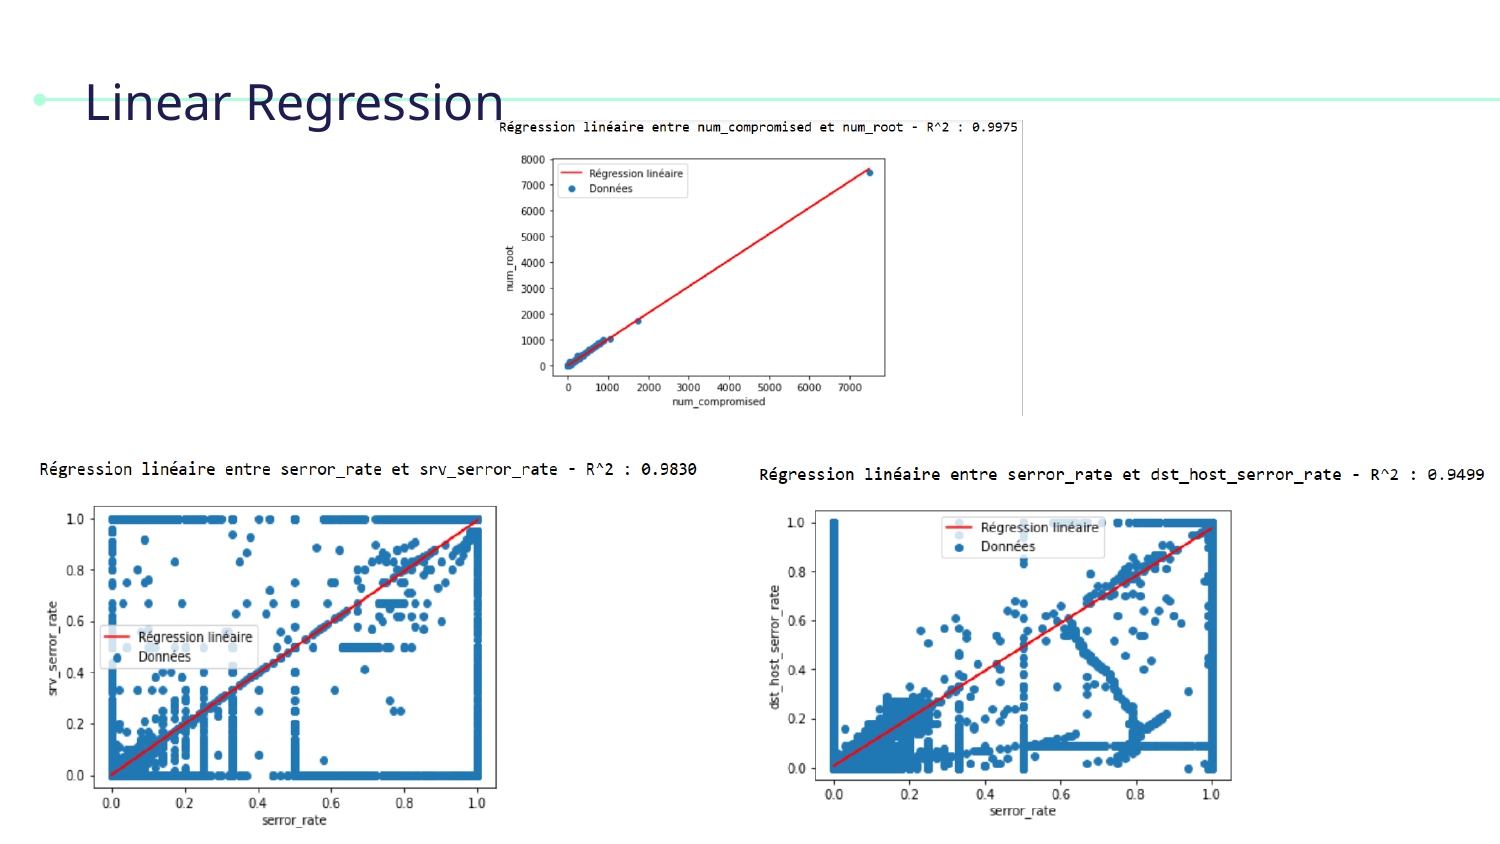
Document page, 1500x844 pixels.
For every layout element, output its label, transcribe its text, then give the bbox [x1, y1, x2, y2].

picture [493, 119, 1023, 416]
picture [749, 464, 1489, 822]
title Linear Regression [69, 55, 1068, 144]
picture [25, 458, 699, 828]
